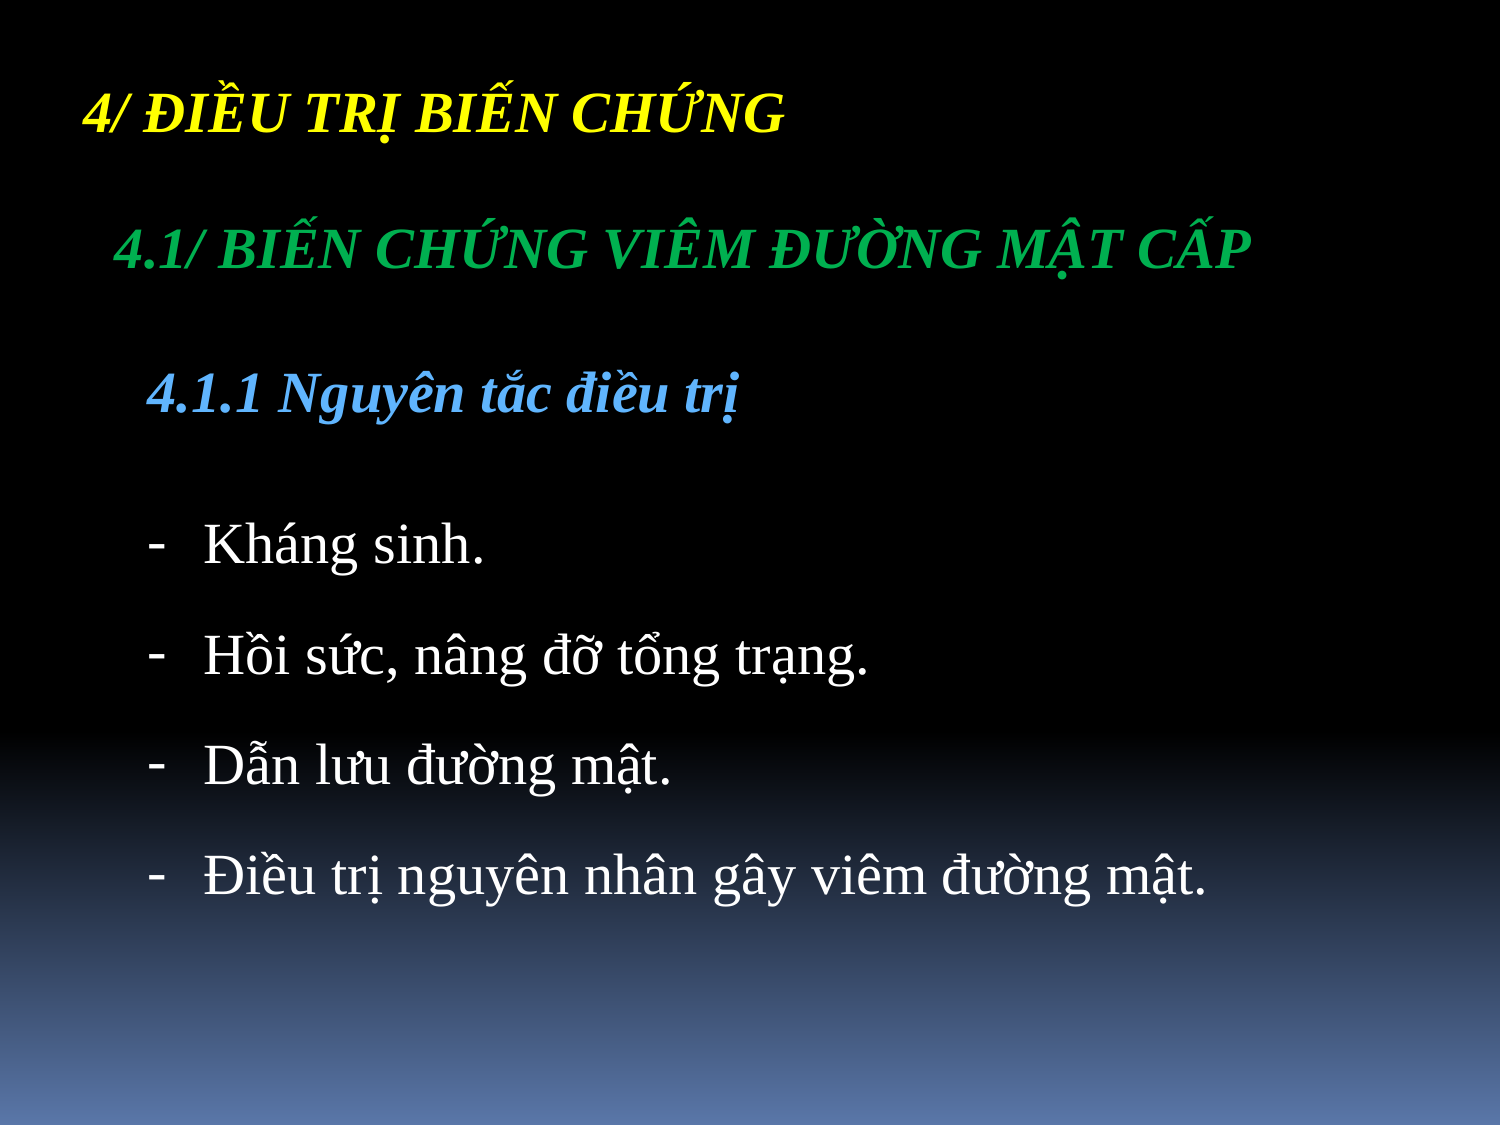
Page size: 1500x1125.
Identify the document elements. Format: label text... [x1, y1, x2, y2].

title 4/ ĐIỀU TRỊ BIẾN CHỨNG [68, 66, 1244, 175]
text_box 4.1/ BIẾN CHỨNG VIÊM ĐƯỜNG MẬT CẤP [99, 202, 1275, 310]
text_box Kháng sinh. Hồi sức, nâng đỡ tổng trạng. Dẫn lưu đường mật. Điều trị nguyên nhân gây viêm đường mật. [132, 487, 1420, 915]
text_box 4.1.1 Nguyên tắc điều trị [132, 346, 1052, 432]
